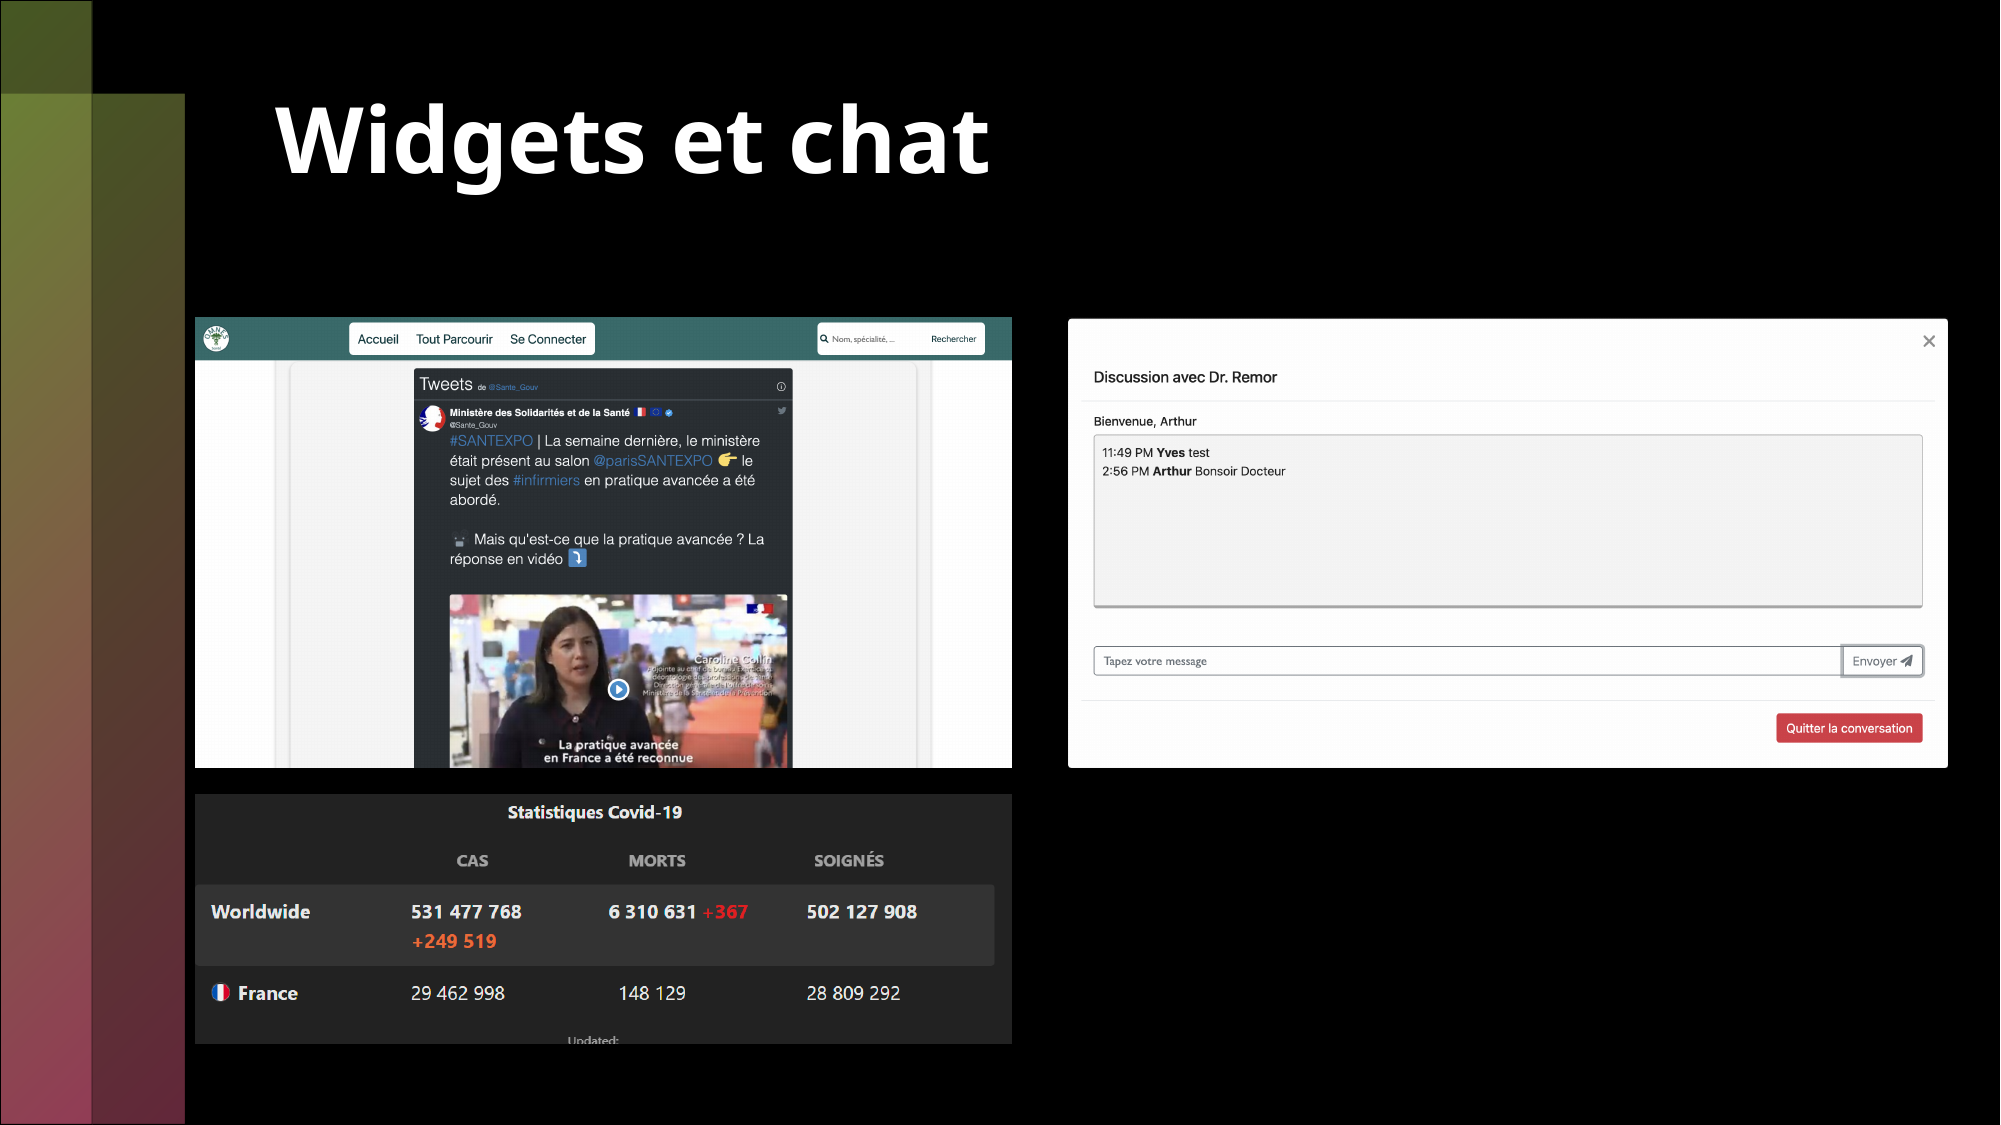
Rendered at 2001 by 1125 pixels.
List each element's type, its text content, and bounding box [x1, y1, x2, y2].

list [195, 317, 1012, 768]
picture [1068, 317, 1948, 768]
title Widgets et chat [260, 74, 1817, 329]
picture [195, 794, 1012, 1044]
